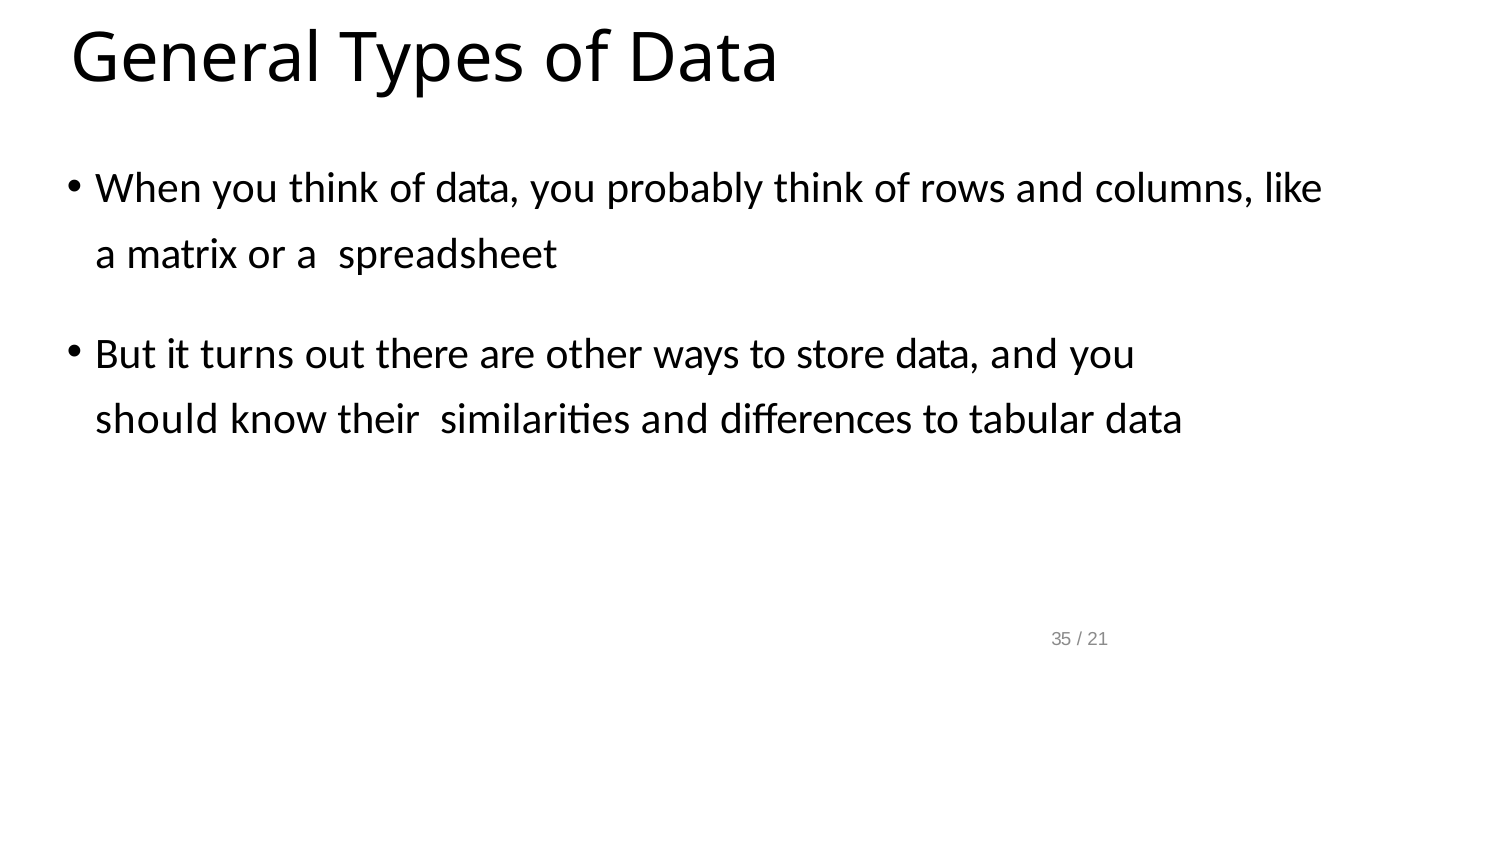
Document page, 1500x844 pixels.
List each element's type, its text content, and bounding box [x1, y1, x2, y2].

title General Types of Data [68, 0, 879, 125]
slide_number 35 / 21 [840, 392, 1109, 844]
list When you think of data, you probably think of rows and columns, like a matrix or a spreadsheet But it turns out there are other ways to store data, and you should know their similarities and differences to tabular data [46, 144, 1339, 621]
